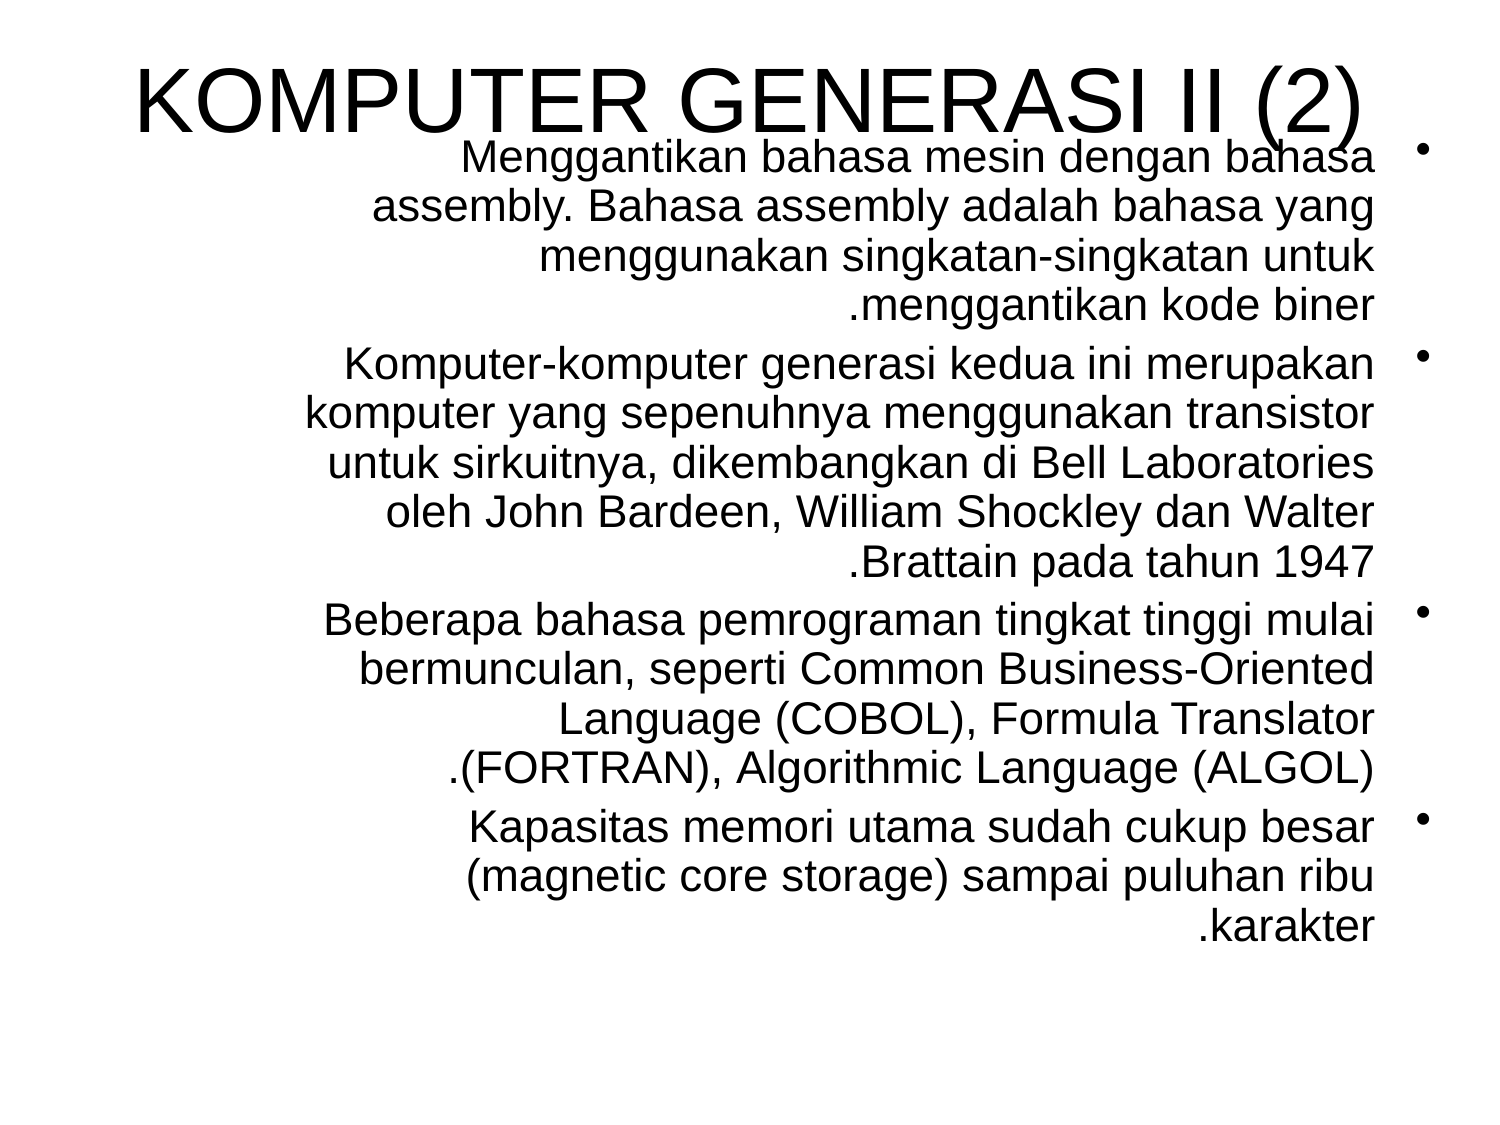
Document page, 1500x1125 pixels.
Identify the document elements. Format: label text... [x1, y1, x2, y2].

title KOMPUTER GENERASI II (2) [112, 33, 1388, 138]
list Menggantikan bahasa mesin dengan bahasa assembly. Bahasa assembly adalah bahasa yang menggunakan singkatan-singkatan untuk menggantikan kode biner. Komputer-komputer generasi kedua ini merupakan komputer yang sepenuhnya menggunakan transistor untuk sirkuitnya, dikembangkan di Bell Laboratories oleh John Bardeen, William Shockley dan Walter Brattain pada tahun 1947. Beberapa bahasa pemrograman tingkat tinggi mulai bermunculan, seperti Common Business-Oriented Language (COBOL), Formula Translator (FORTRAN), Algorithmic Language (ALGOL). Kapasitas memori utama sudah cukup besar (magnetic core storage) sampai puluhan ribu karakter. [289, 125, 1448, 940]
